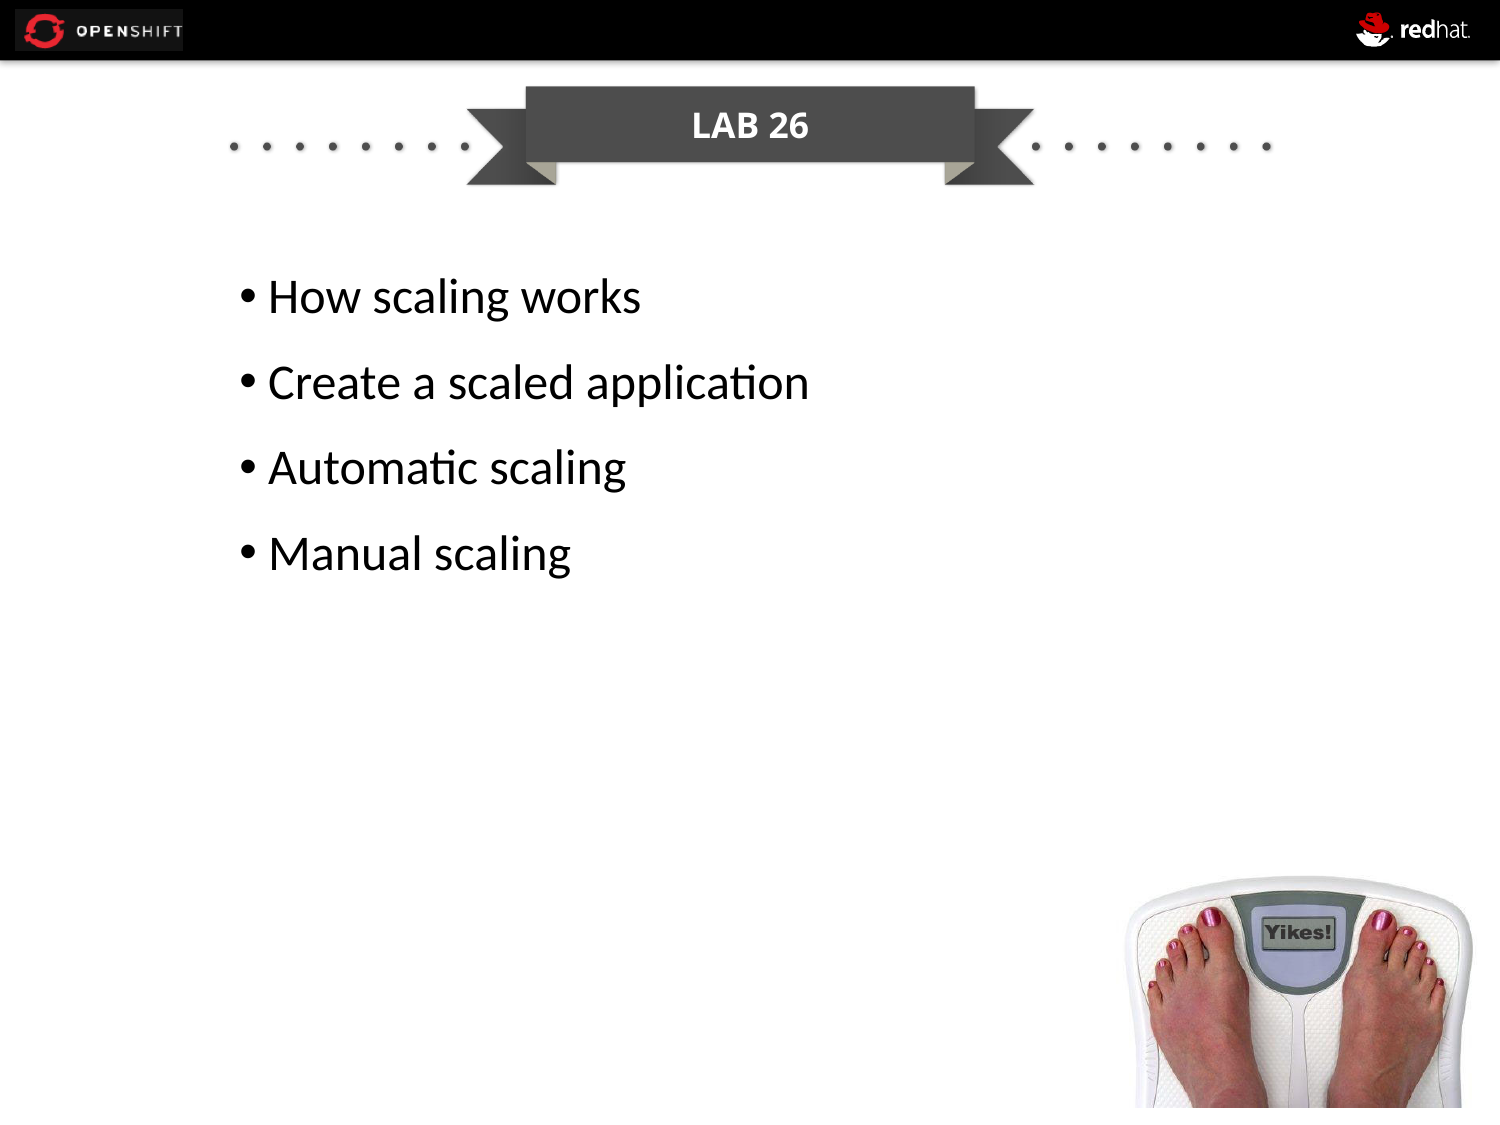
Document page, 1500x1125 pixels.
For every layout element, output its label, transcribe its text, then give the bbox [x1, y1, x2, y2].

picture [1355, 8, 1470, 47]
picture [1102, 843, 1500, 1108]
text_box How scaling works Create a scaled application Automatic scaling Manual scaling [224, 261, 826, 675]
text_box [116, 83, 1383, 193]
picture [15, 9, 183, 51]
